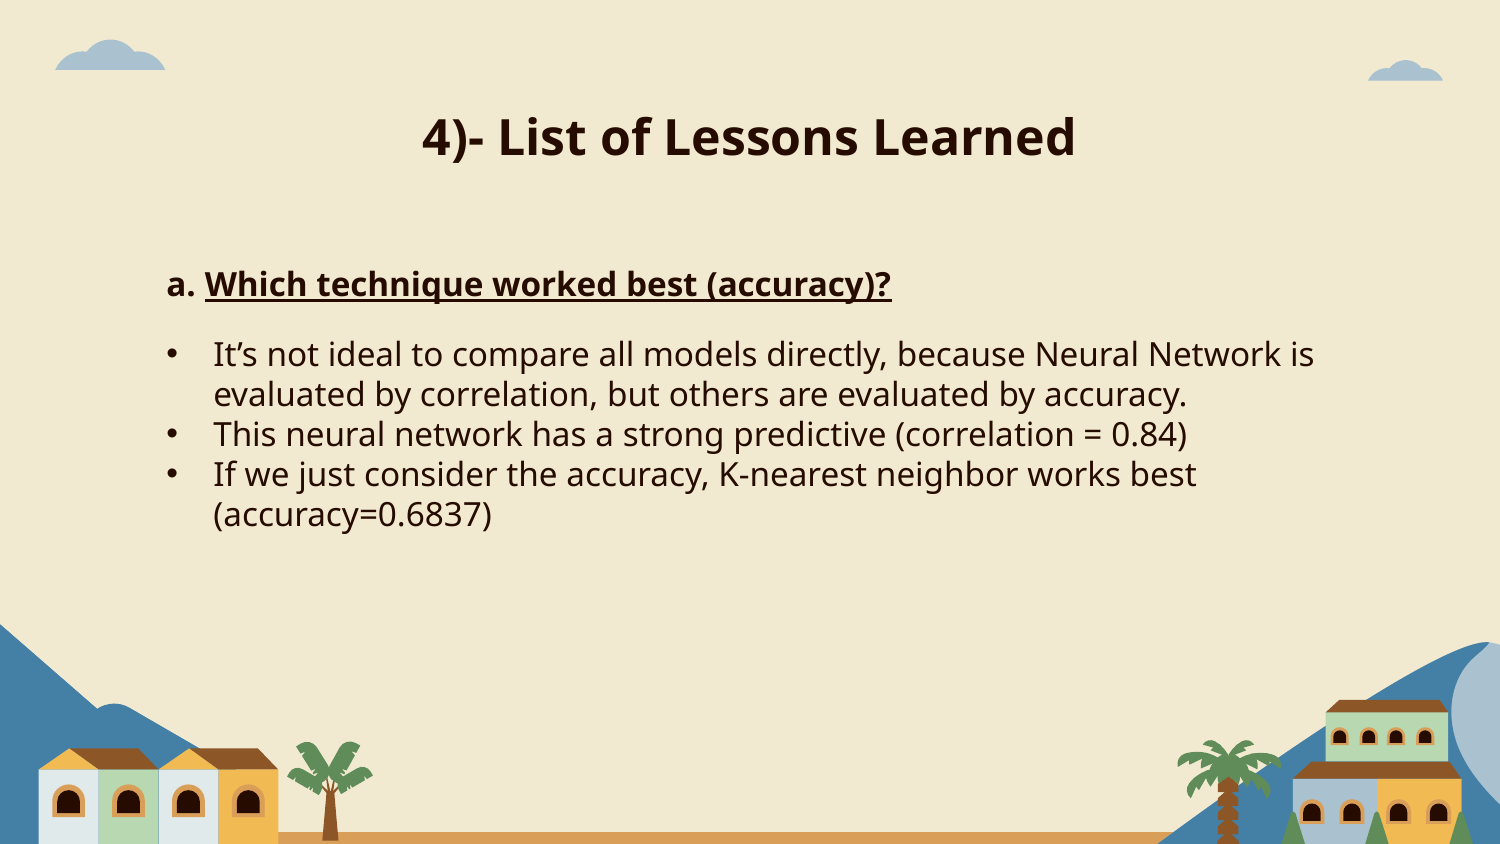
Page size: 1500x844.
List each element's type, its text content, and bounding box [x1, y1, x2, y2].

subtitle It’s not ideal to compare all models directly, because Neural Network is evaluated by correlation, but others are evaluated by accuracy. This neural network has a strong predictive (correlation = 0.84) If we just consider the accuracy, K-nearest neighbor works best (accuracy=0.6837) [151, 318, 1383, 508]
title a. Which technique worked best (accuracy)? [151, 253, 1023, 318]
title 4)- List of Lessons Learned [116, 90, 1383, 185]
